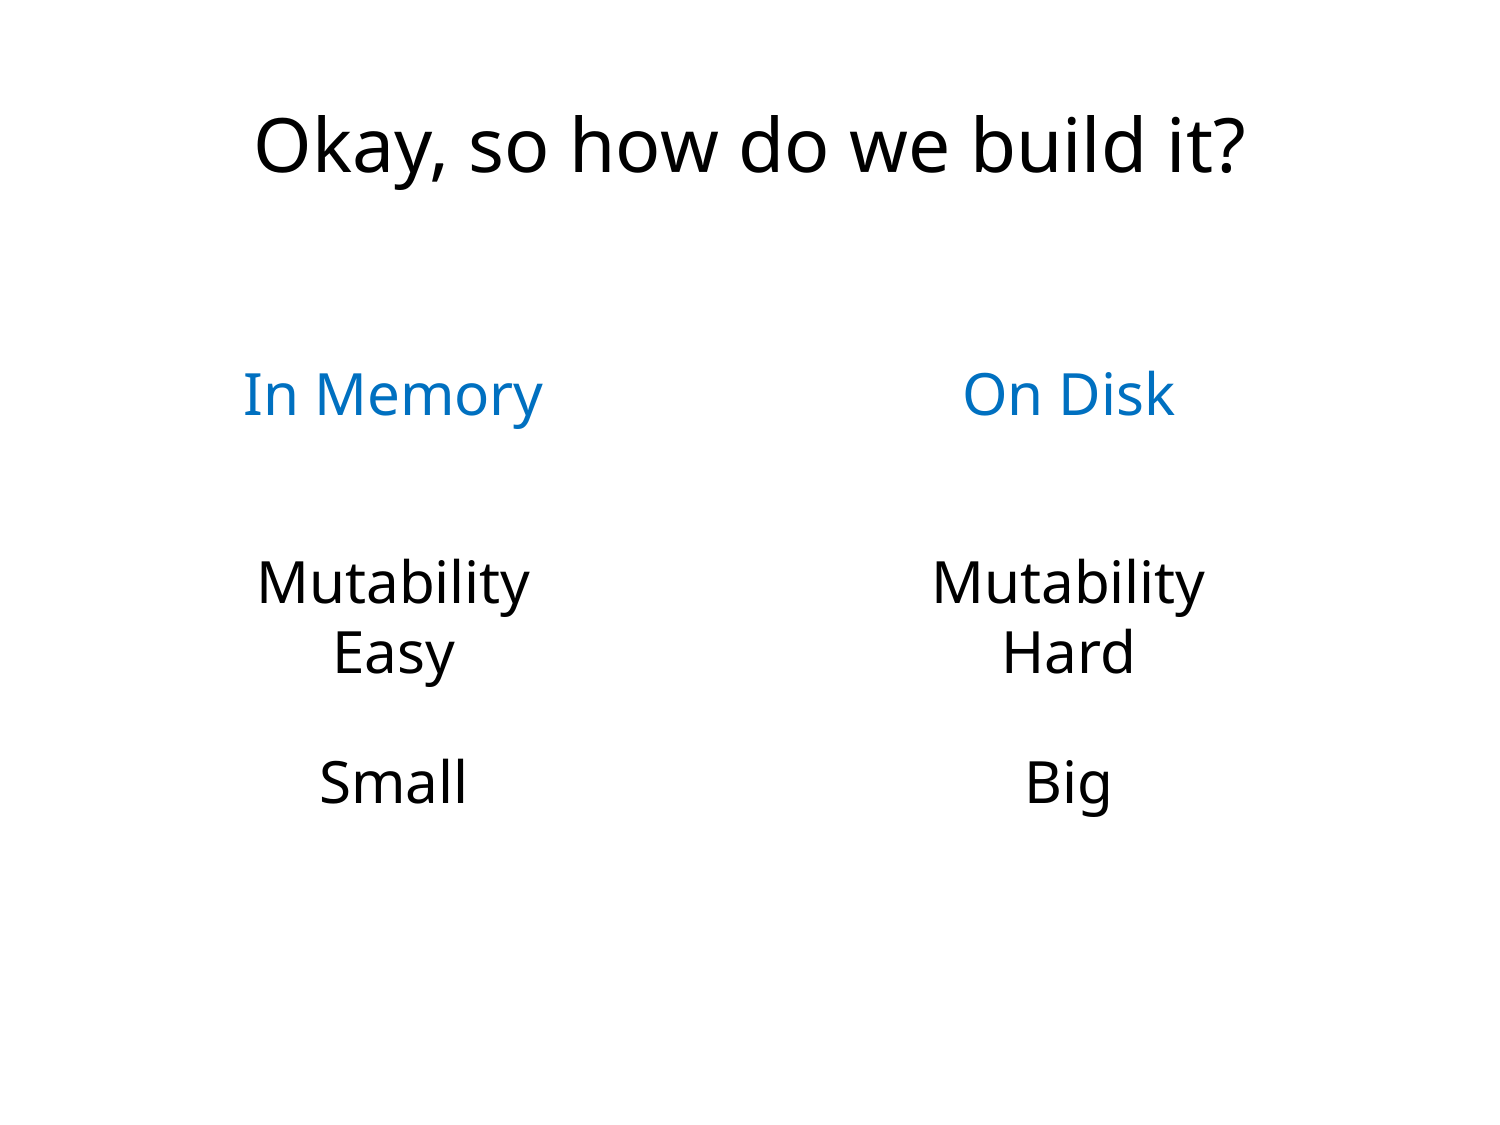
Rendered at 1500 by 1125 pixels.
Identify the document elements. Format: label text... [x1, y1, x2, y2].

text_box In Memory [174, 350, 613, 435]
text_box Big [849, 737, 1288, 823]
text_box On Disk [849, 350, 1288, 435]
text_box Small [174, 737, 613, 823]
text_box Mutability Hard [849, 538, 1288, 693]
text_box Okay, so how do we build it? [0, 90, 1500, 203]
text_box Mutability Easy [174, 538, 613, 693]
